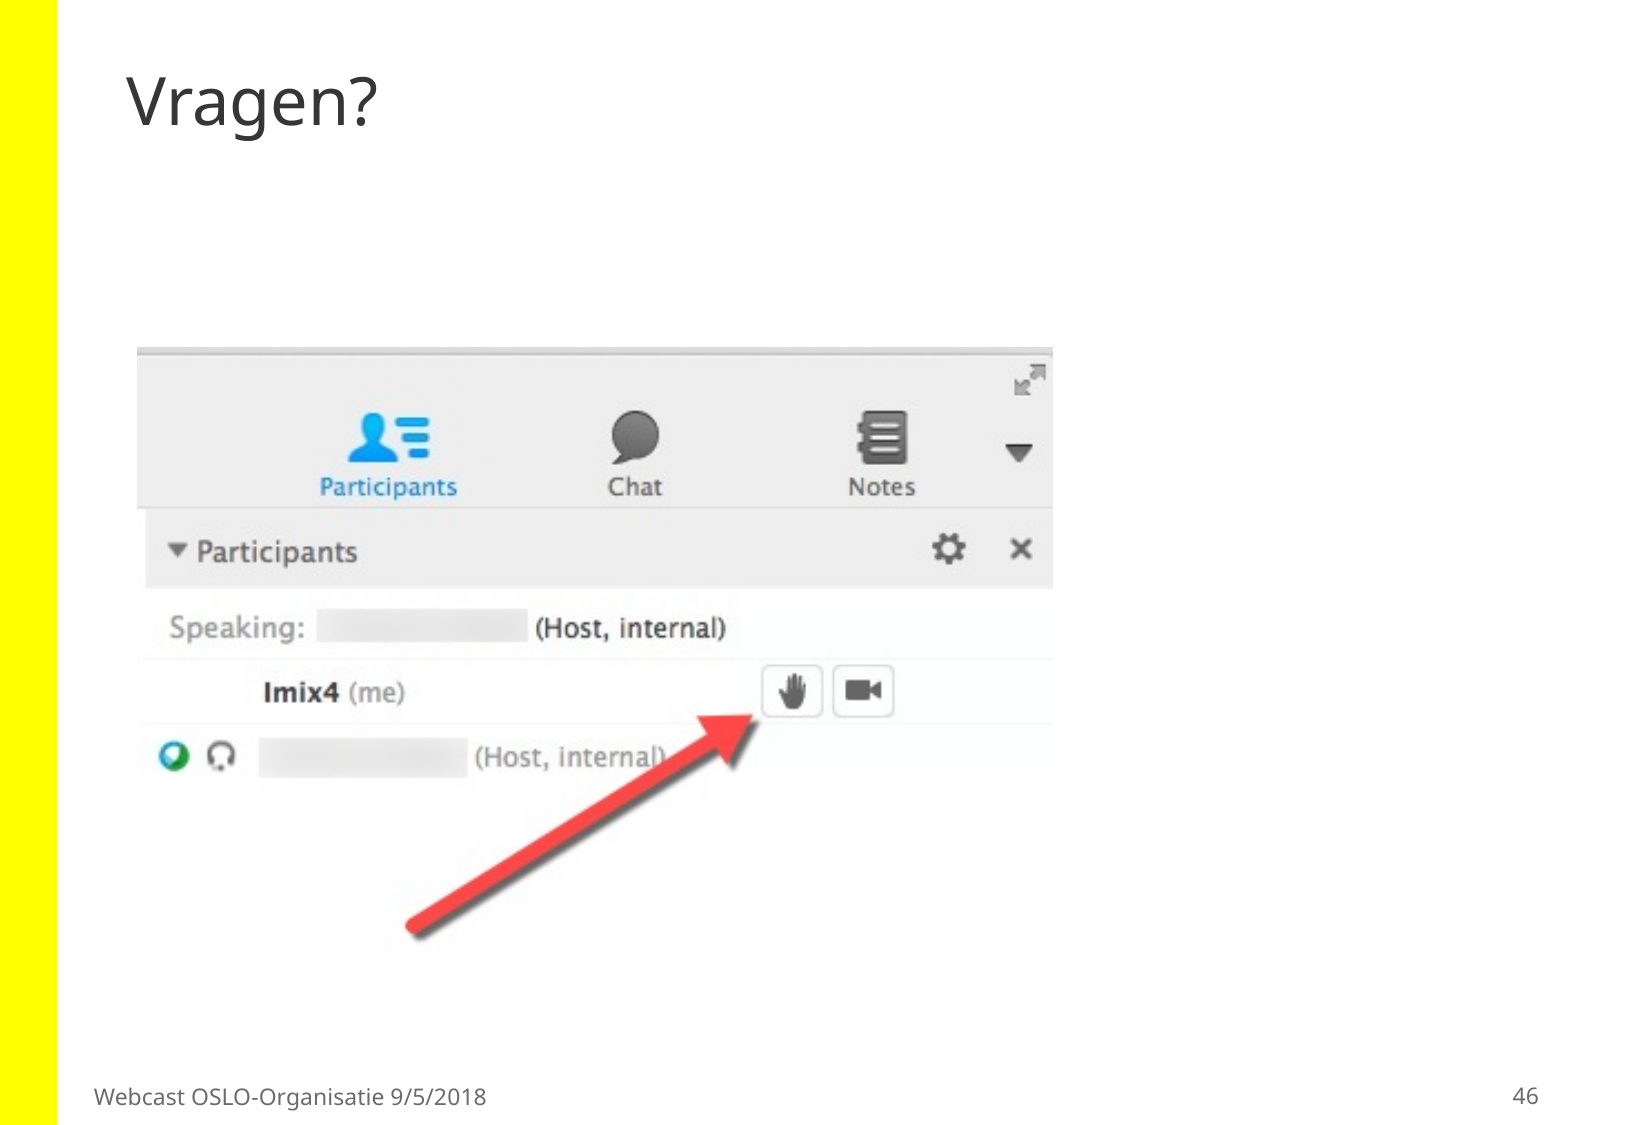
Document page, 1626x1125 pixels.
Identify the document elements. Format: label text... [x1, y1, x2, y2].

slide_number 46 [1424, 1075, 1548, 1120]
title Vragen? [111, 59, 1514, 222]
footer Webcast OSLO-Organisatie 9/5/2018 [78, 1083, 1077, 1113]
picture [137, 347, 1053, 973]
